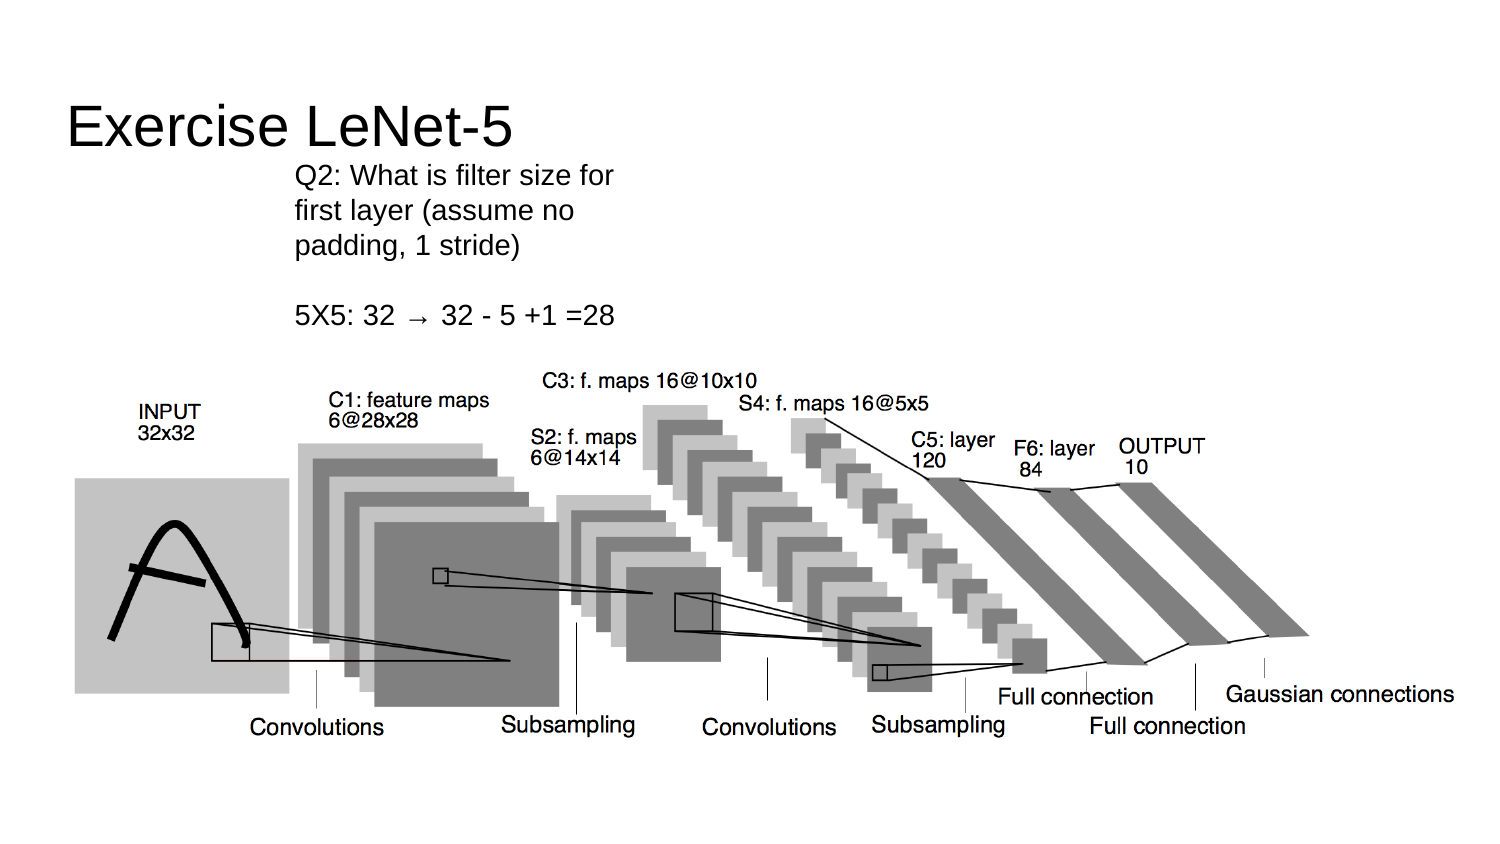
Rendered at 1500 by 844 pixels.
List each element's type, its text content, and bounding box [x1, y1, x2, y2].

picture [50, 355, 1476, 750]
text_box Q2: What is filter size for first layer (assume no padding, 1 stride) 5X5: 32 → 32 - 5 +1 =28 [279, 141, 652, 242]
title Exercise LeNet-5 [51, 72, 1449, 167]
